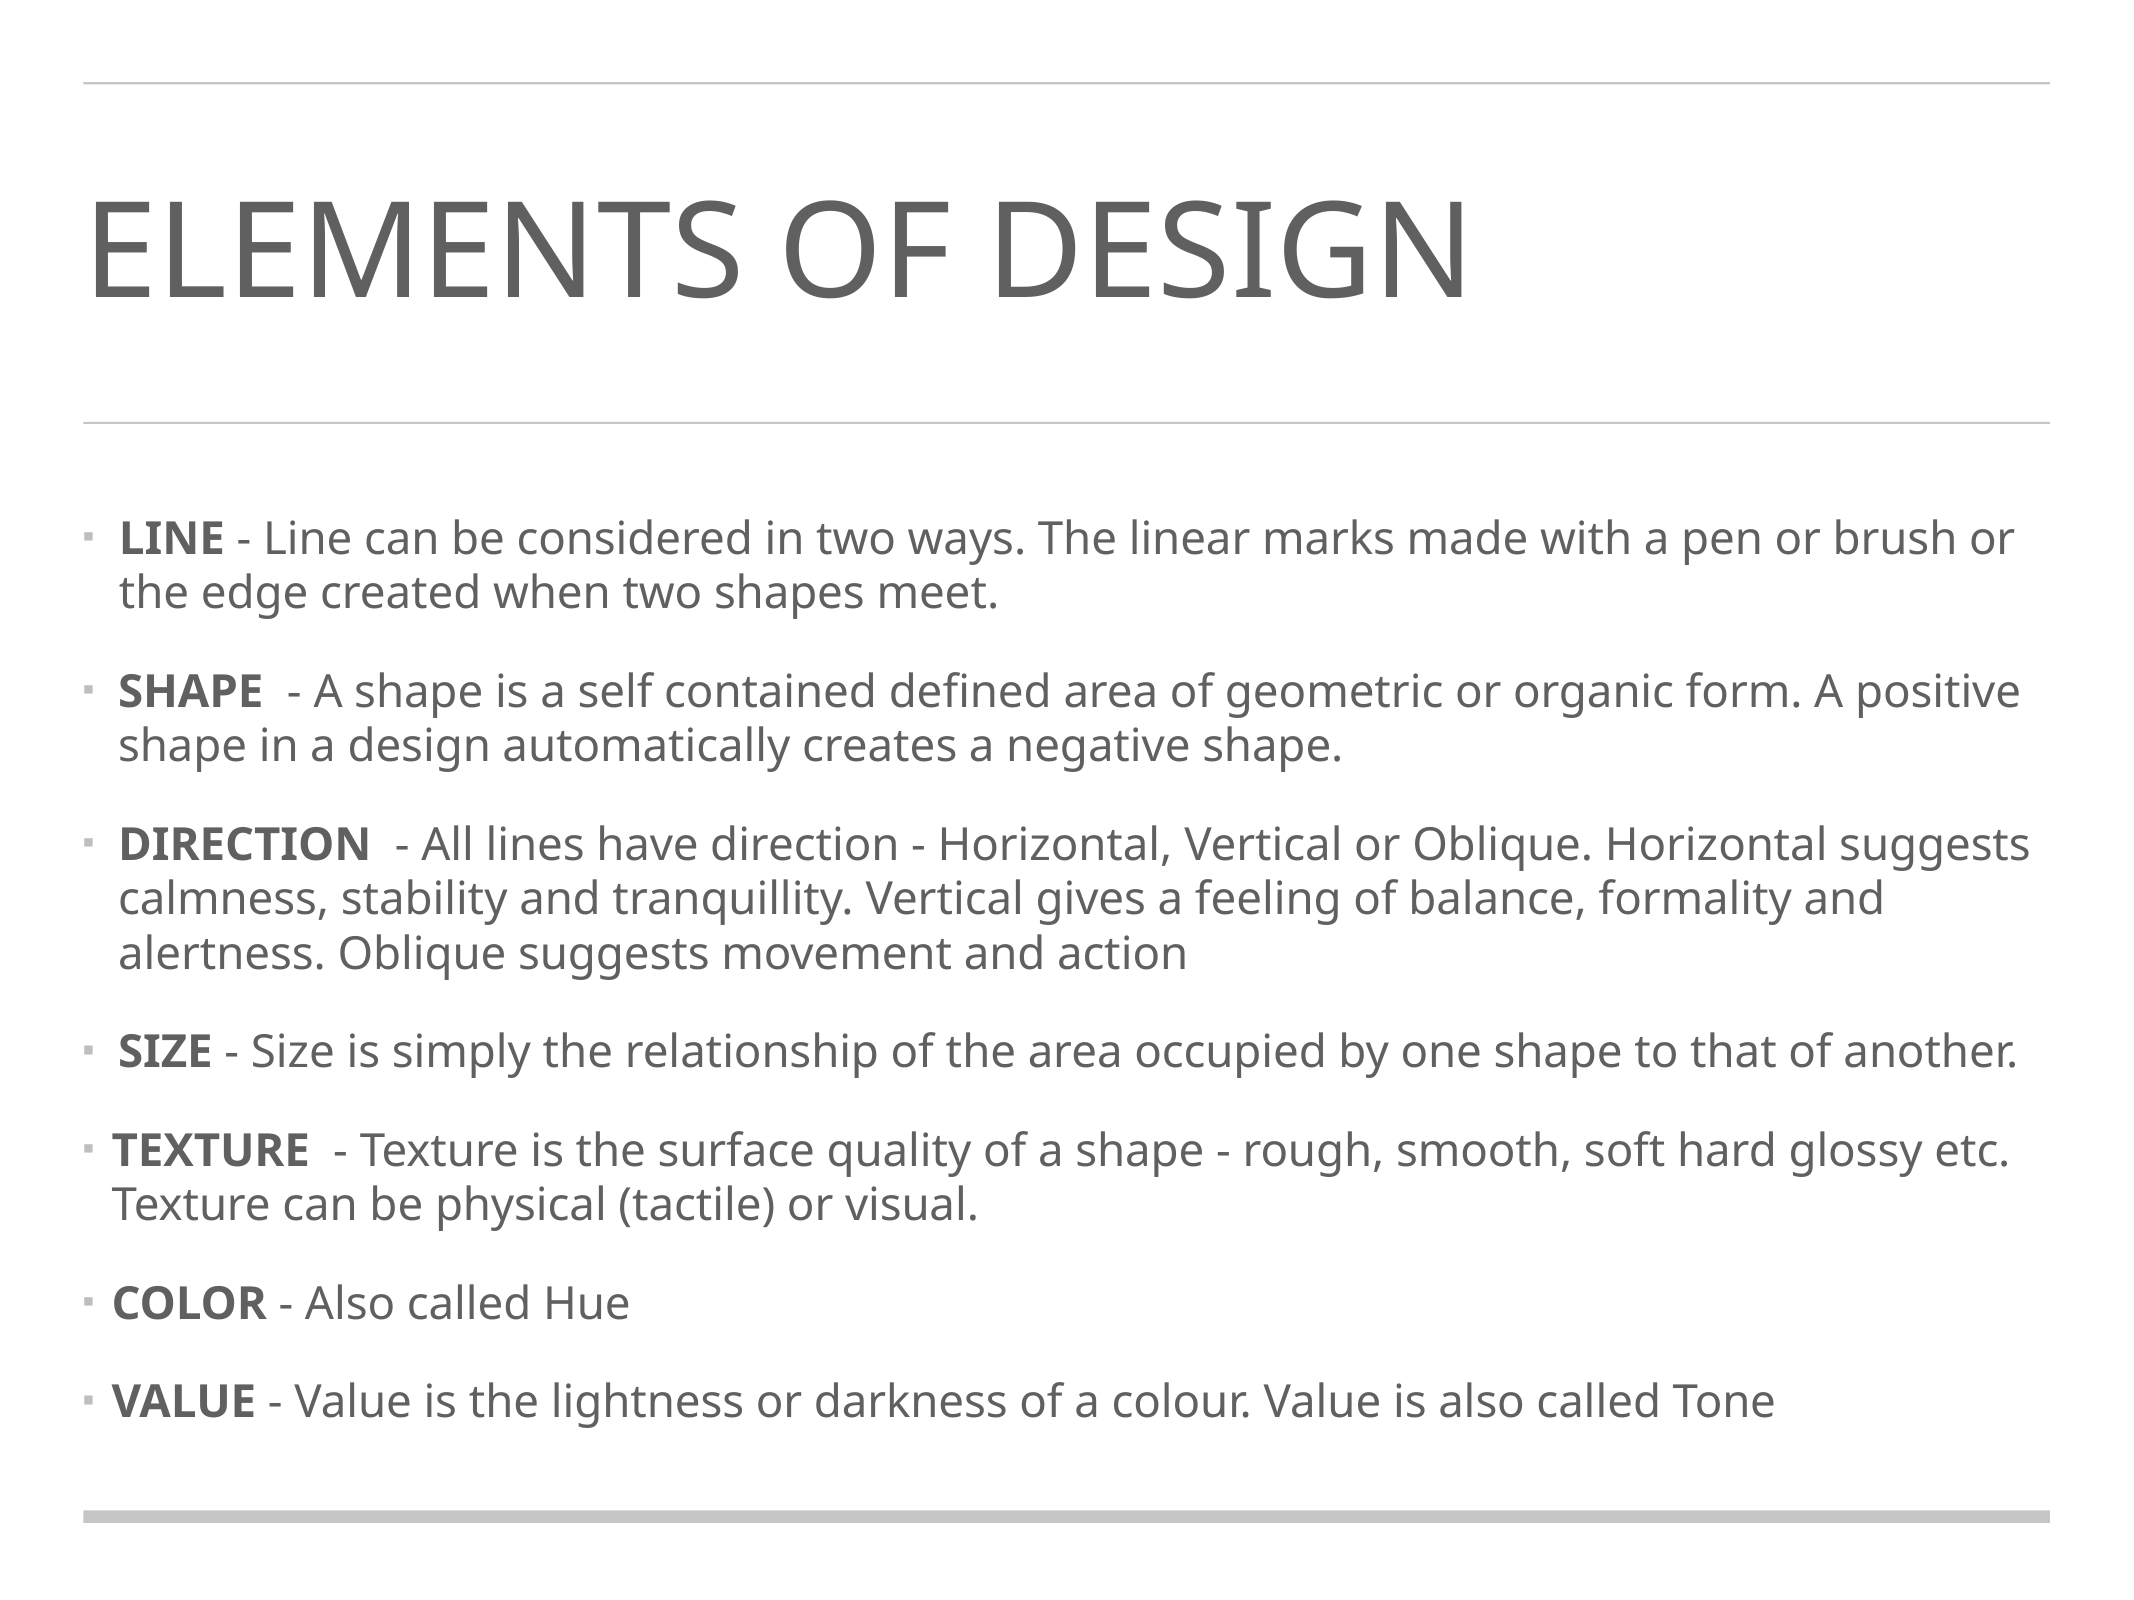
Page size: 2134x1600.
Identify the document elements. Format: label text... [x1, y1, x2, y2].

picture [83, 1044, 93, 1055]
picture [83, 1143, 93, 1153]
picture [83, 1296, 93, 1306]
picture [83, 531, 93, 541]
list LINE - Line can be considered in two ways. The linear marks made with a pen or brush or the edge created when two shapes meet. SHAPE - A shape is a self contained defined area of geometric or organic form. A positive shape in a design automatically creates a negative shape. DIRECTION - All lines have direction - Horizontal, Vertical or Oblique. Horizontal suggests calmness, stability and tranquillity. Vertical gives a feeling of balance, formality and alertness. Oblique suggests movement and action SIZE - Size is simply the relationship of the area occupied by one shape to that of another. TEXTURE - Texture is the surface quality of a shape - rough, smooth, soft hard glossy etc. Texture can be physical (tactile) or visual. COLOR - Also called Hue VALUE - Value is the lightness or darkness of a colour. Value is also called Tone [82, 497, 2051, 1438]
title Elements of Design [82, 97, 2051, 411]
picture [83, 837, 93, 847]
picture [83, 1394, 93, 1405]
picture [83, 684, 93, 694]
